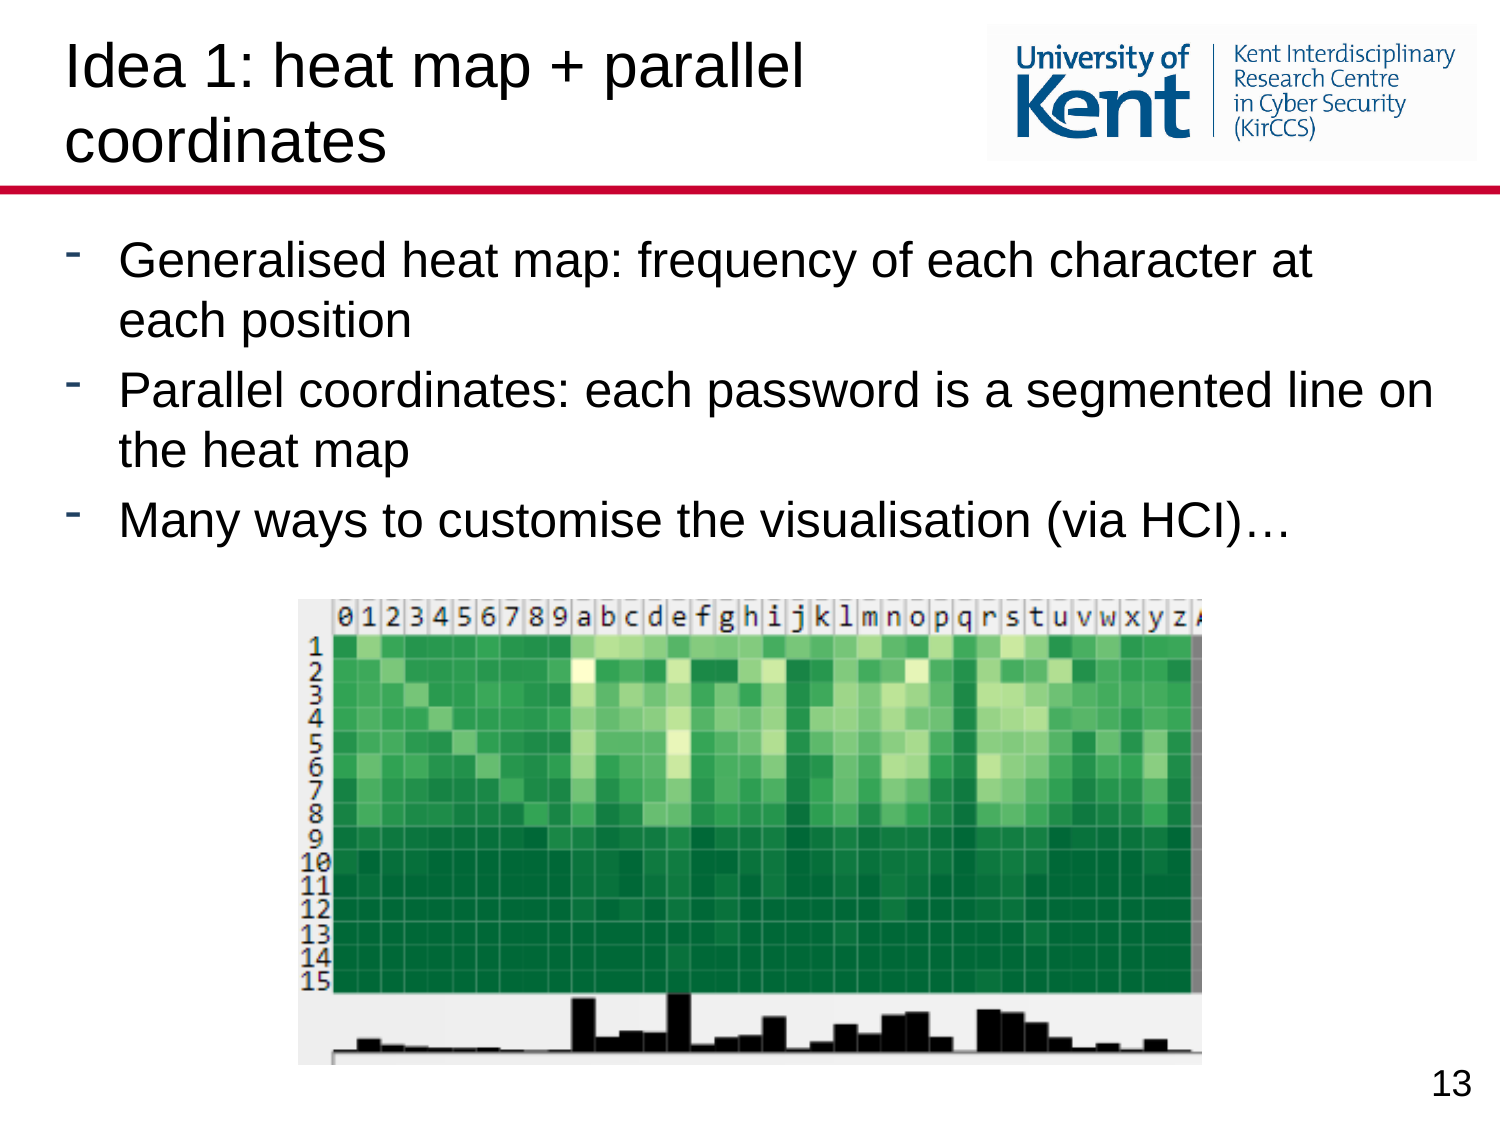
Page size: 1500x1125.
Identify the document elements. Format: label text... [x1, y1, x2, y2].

picture [987, 24, 1477, 161]
text_box Idea 1: heat map + parallel coordinates [49, 31, 1000, 169]
text_box Generalised heat map: frequency of each character at each position Parallel coordinates: each password is a segmented line on the heat map Many ways to customise the visualisation (via HCI)… [49, 219, 1450, 1000]
picture [298, 599, 1202, 1066]
